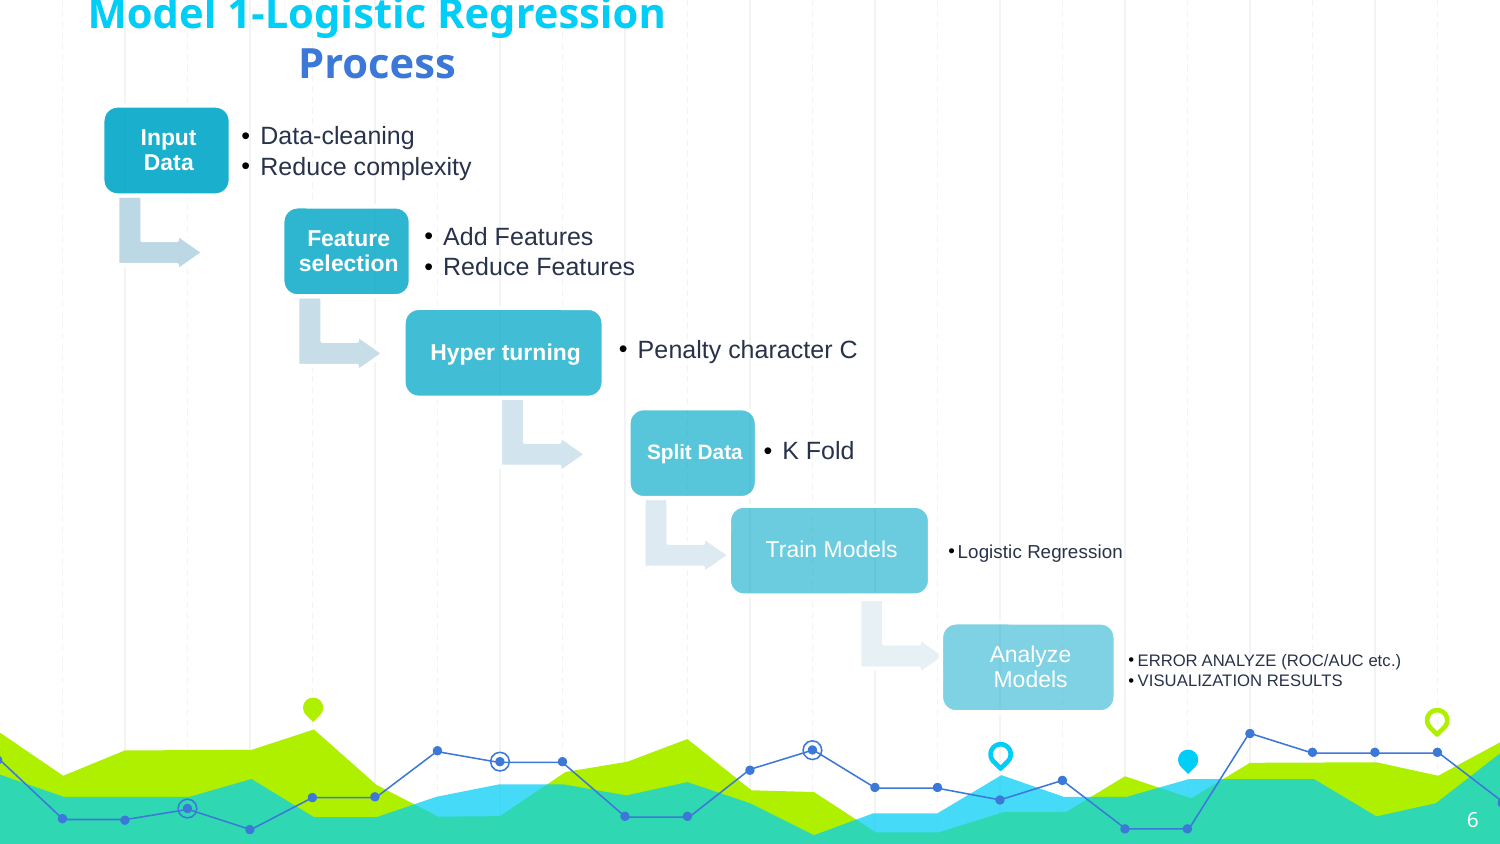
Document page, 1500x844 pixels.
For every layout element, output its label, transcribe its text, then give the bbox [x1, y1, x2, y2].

title Model 1-Logistic Regression Process [19, 21, 735, 100]
slide_number 6 [1403, 791, 1494, 844]
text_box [7, 101, 1415, 734]
